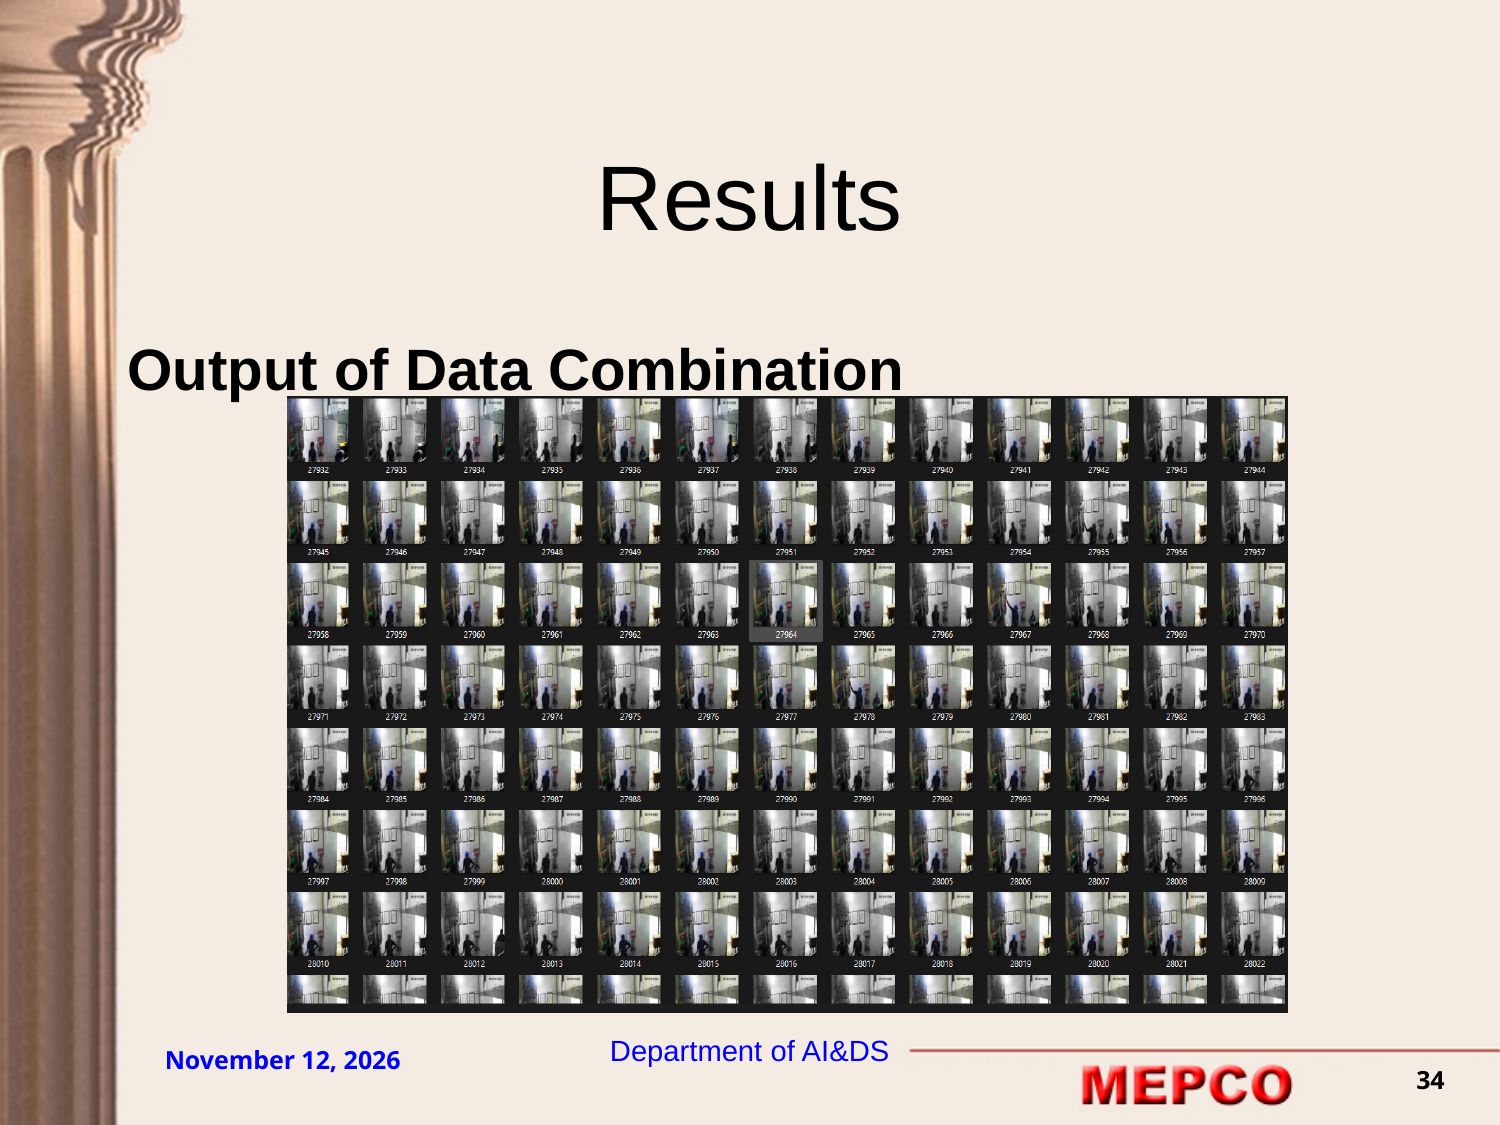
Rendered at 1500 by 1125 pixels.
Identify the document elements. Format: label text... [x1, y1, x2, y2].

list Output of Data Combination [112, 324, 1388, 1000]
footer Department of AI&DS [512, 1024, 988, 1101]
title Results [112, 99, 1388, 288]
picture [0, 0, 1500, 1125]
